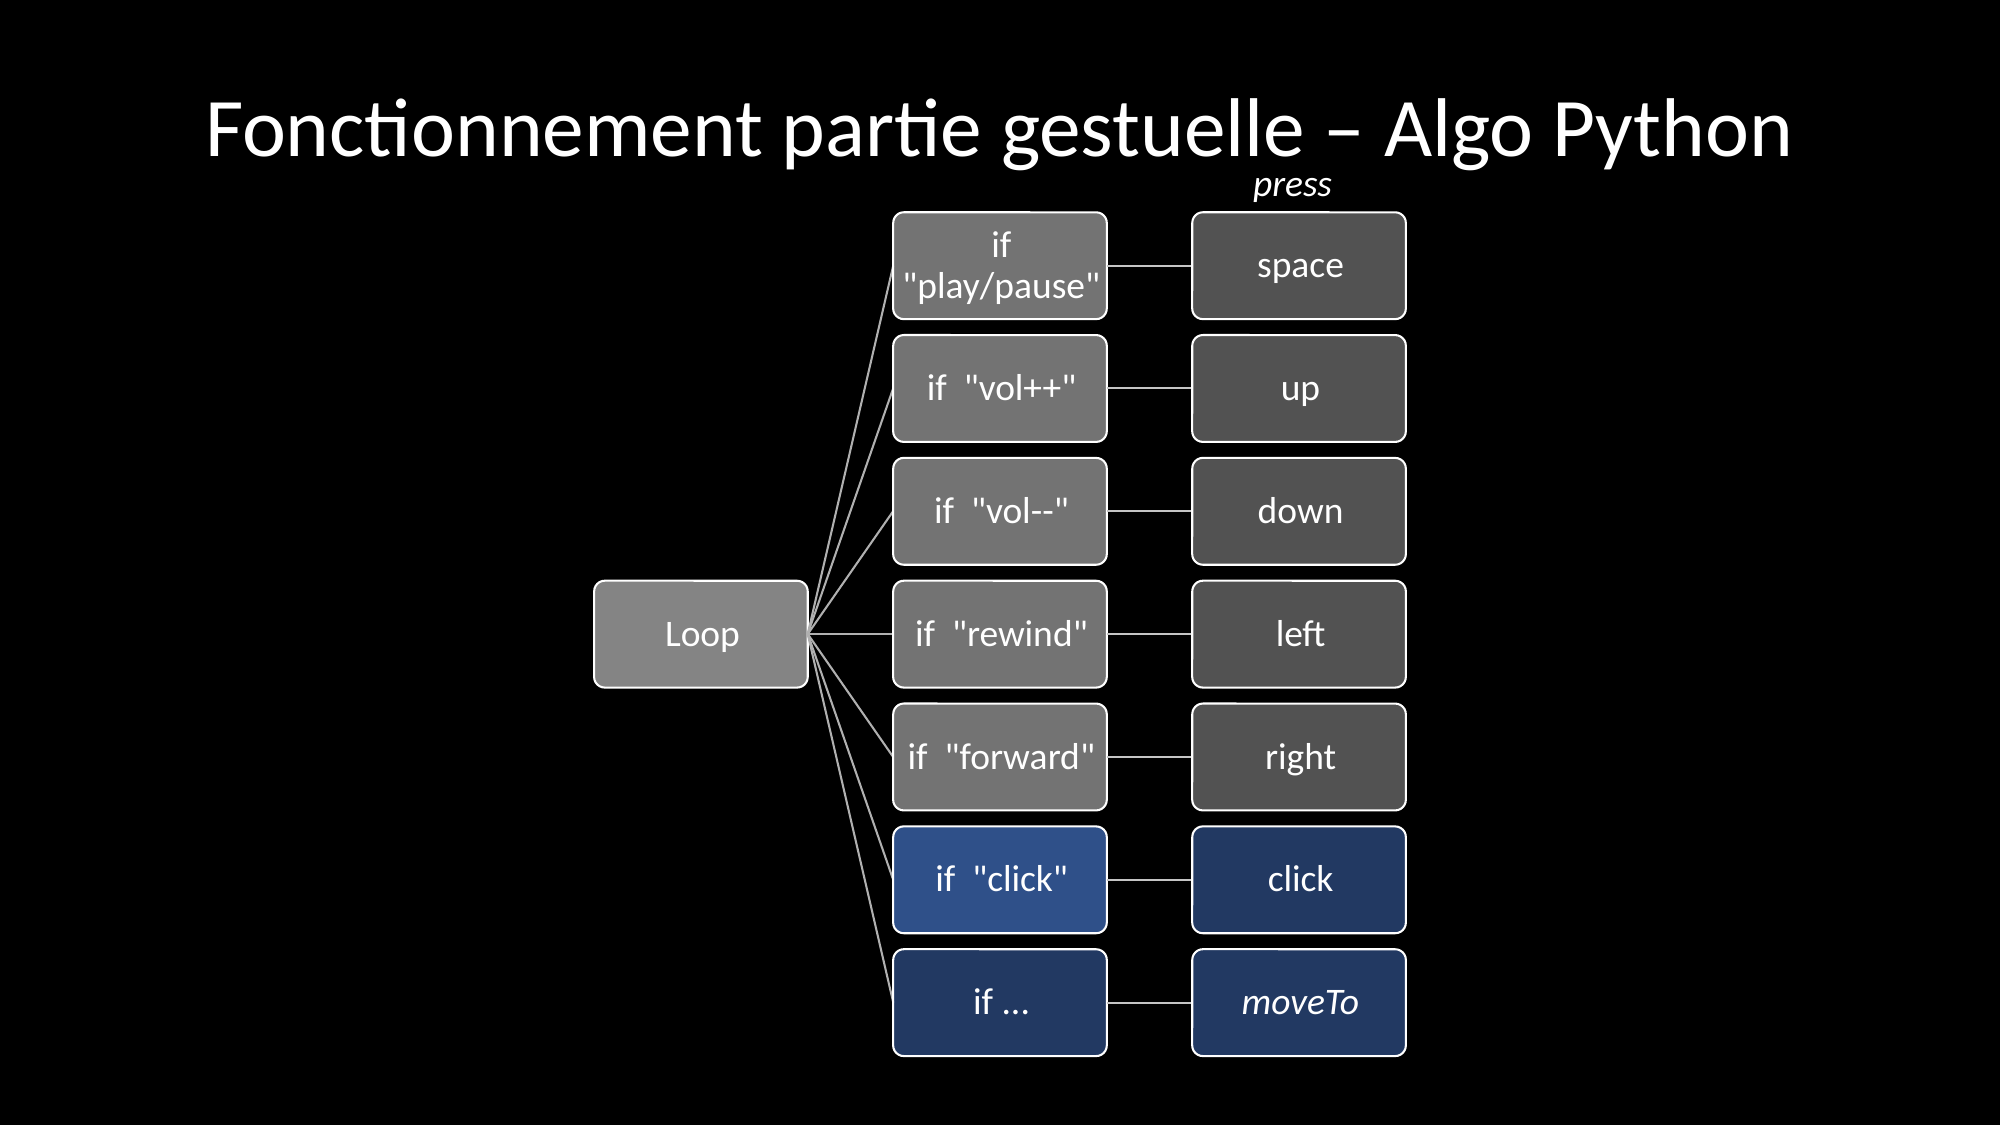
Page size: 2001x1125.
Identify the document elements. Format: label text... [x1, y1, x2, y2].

text_box Fonctionnement partie gestuelle – Algo Python [95, 65, 1905, 181]
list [95, 211, 1905, 1057]
text_box press [1130, 181, 1455, 211]
